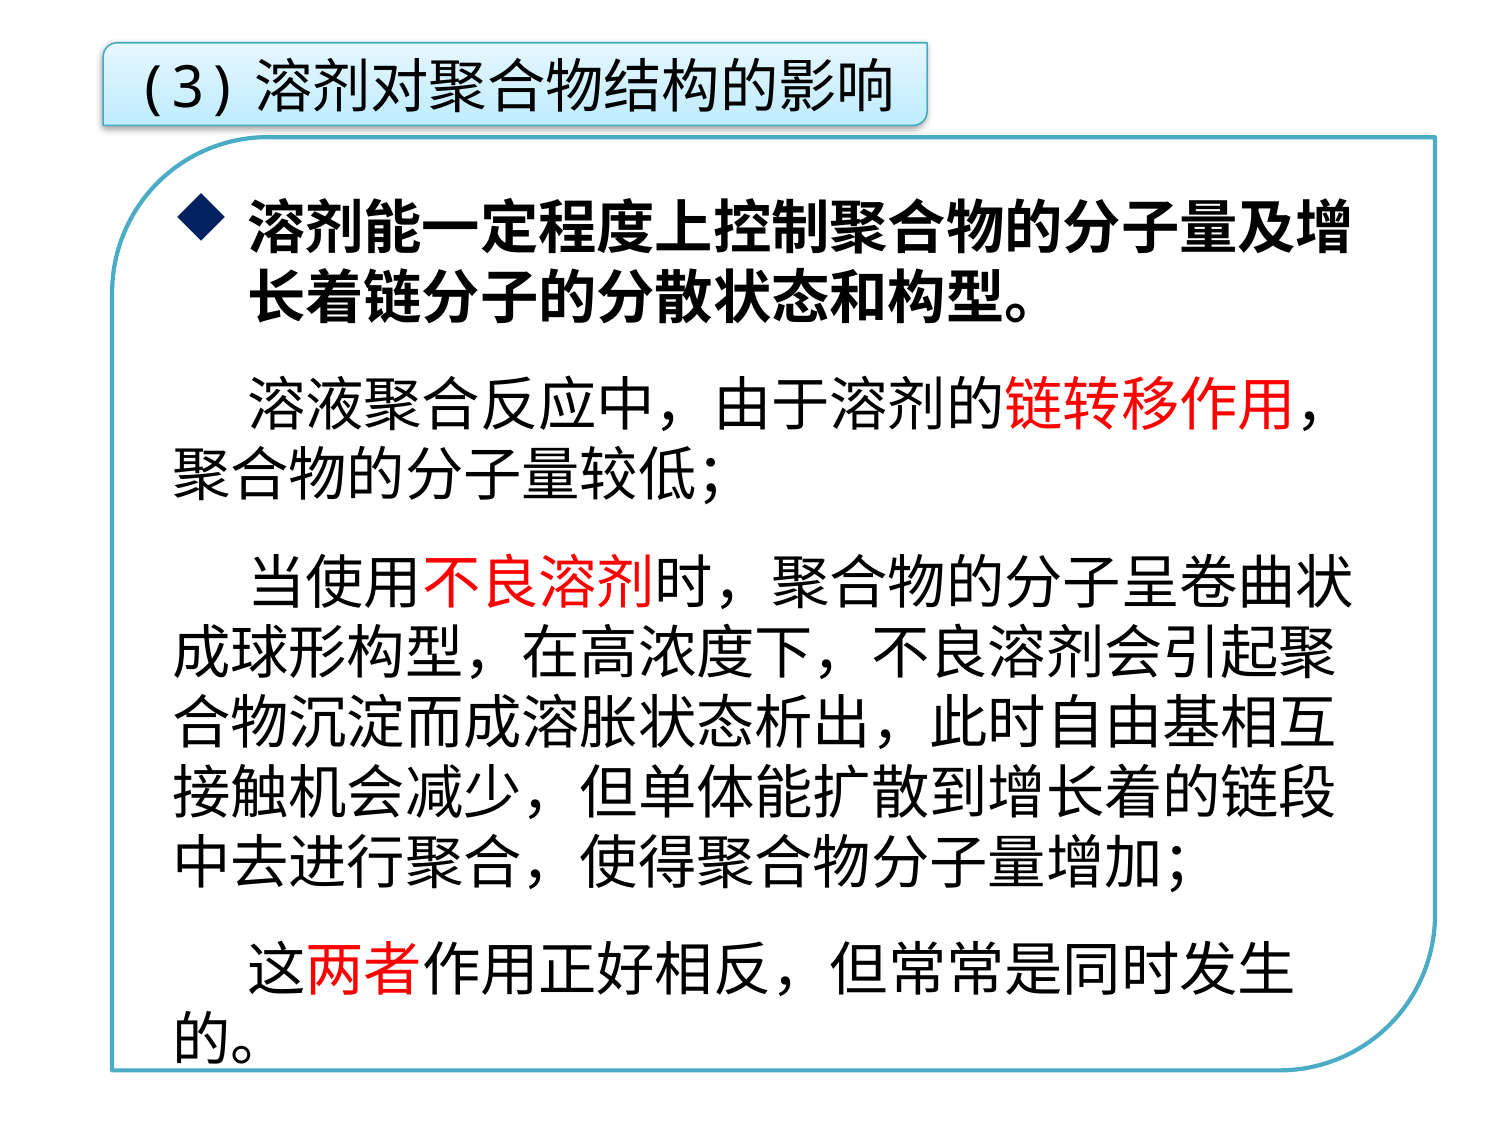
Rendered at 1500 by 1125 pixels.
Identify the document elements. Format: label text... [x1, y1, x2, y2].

text_box 溶剂能一定程度上控制聚合物的分子量及增长着链分子的分散状态和构型。 溶液聚合反应中，由于溶剂的链转移作用，聚合物的分子量较低； 当使用不良溶剂时，聚合物的分子呈卷曲状成球形构型，在高浓度下，不良溶剂会引起聚合物沉淀而成溶胀状态析出，此时自由基相互接触机会减少，但单体能扩散到增长着的链段中去进行聚合，使得聚合物分子量增加； 这两者作用正好相反，但常常是同时发生的。 [109, 135, 1438, 1073]
text_box (3)溶剂对聚合物结构的影响 [102, 41, 928, 127]
